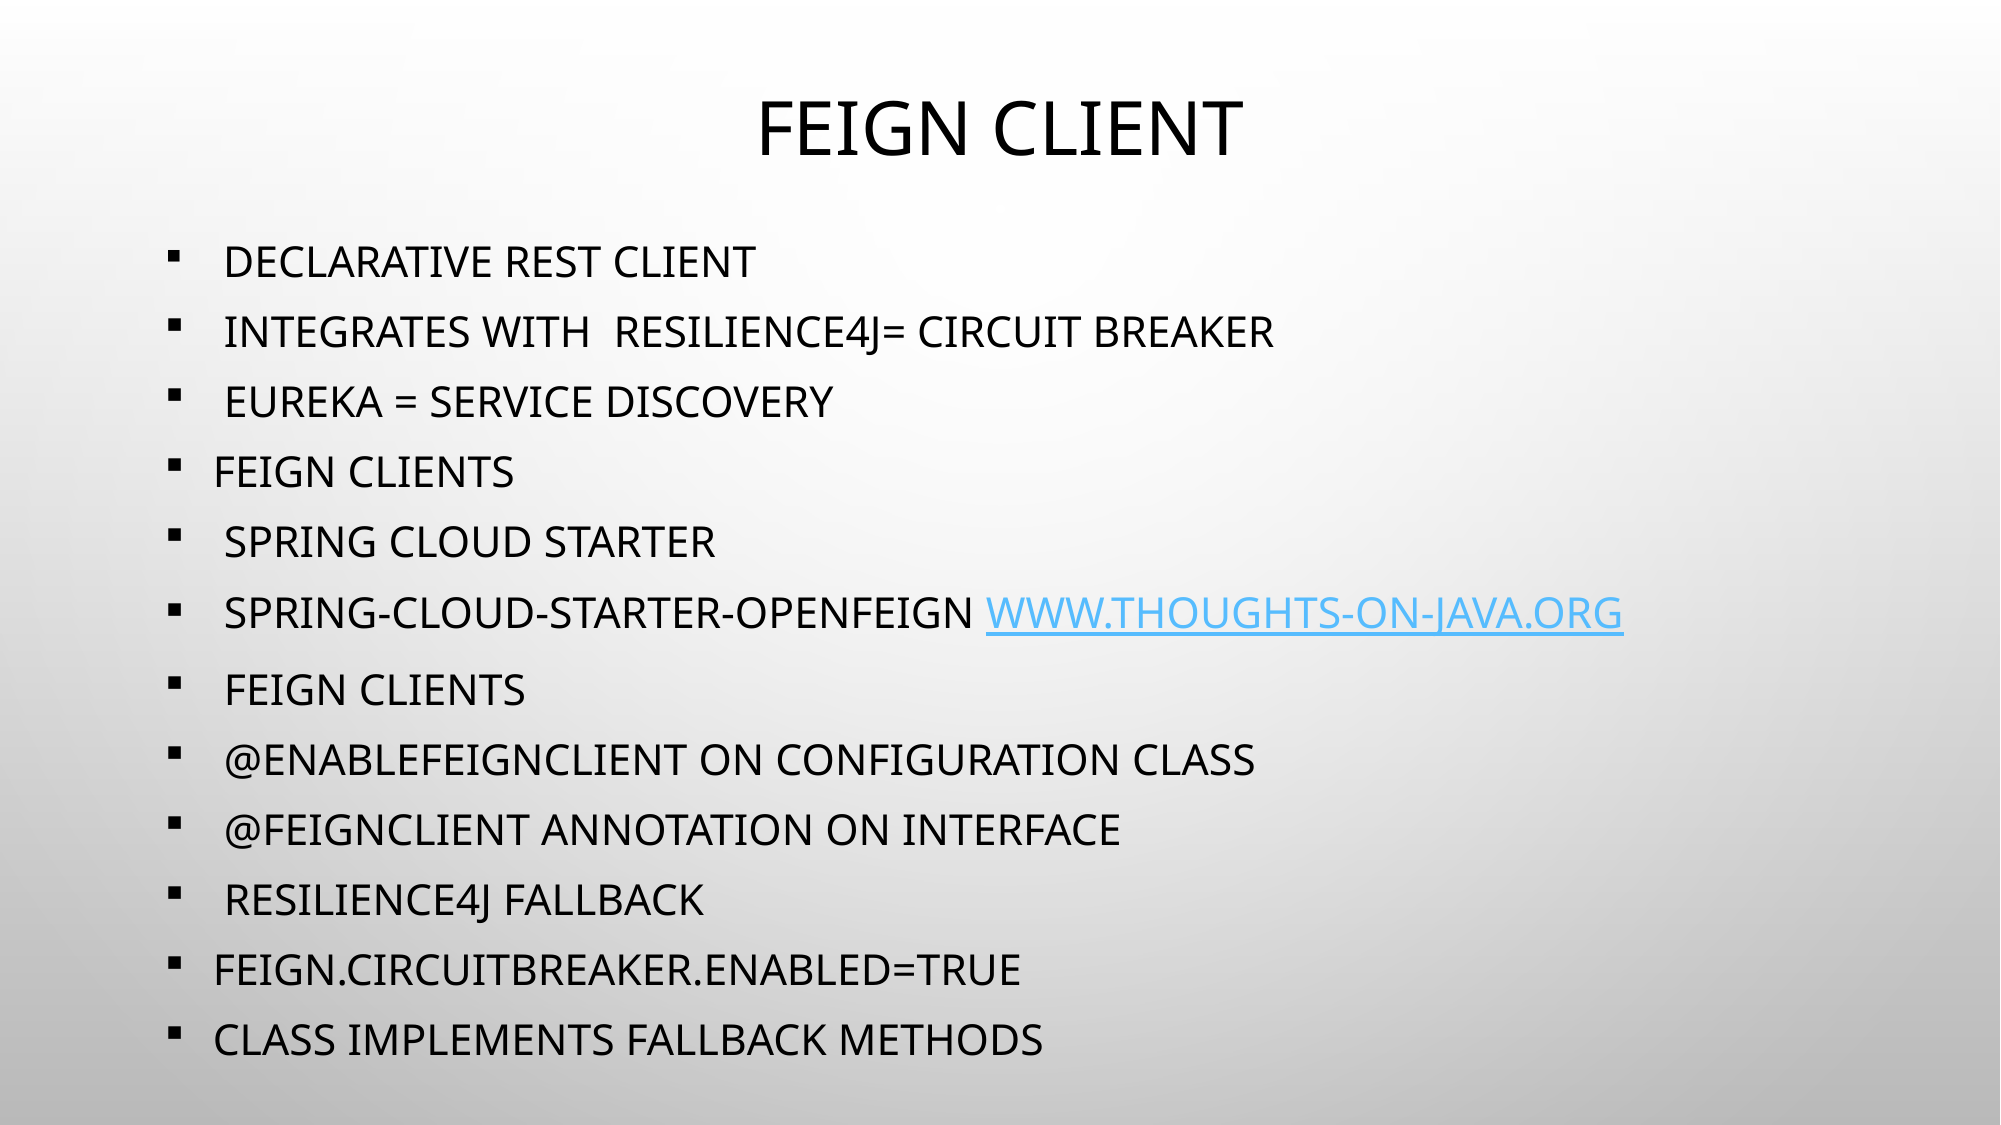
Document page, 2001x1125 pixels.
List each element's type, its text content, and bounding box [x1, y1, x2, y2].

title Feign Client [149, 0, 1851, 217]
list Declarative REST Client Integrates with Resilience4J= Circuit Breaker Eureka = Service Discovery Feign Clients Spring Cloud Starter spring-cloud-starter-openfeign www.thoughts-on-java.org Feign Clients @EnableFeignClient on configuration class @FeignClient annotation on interface Resilience4J fallback feign.circuitbreaker.enabled=true Class implements fallback methods [149, 217, 1851, 1086]
picture [0, 0, 2000, 1125]
